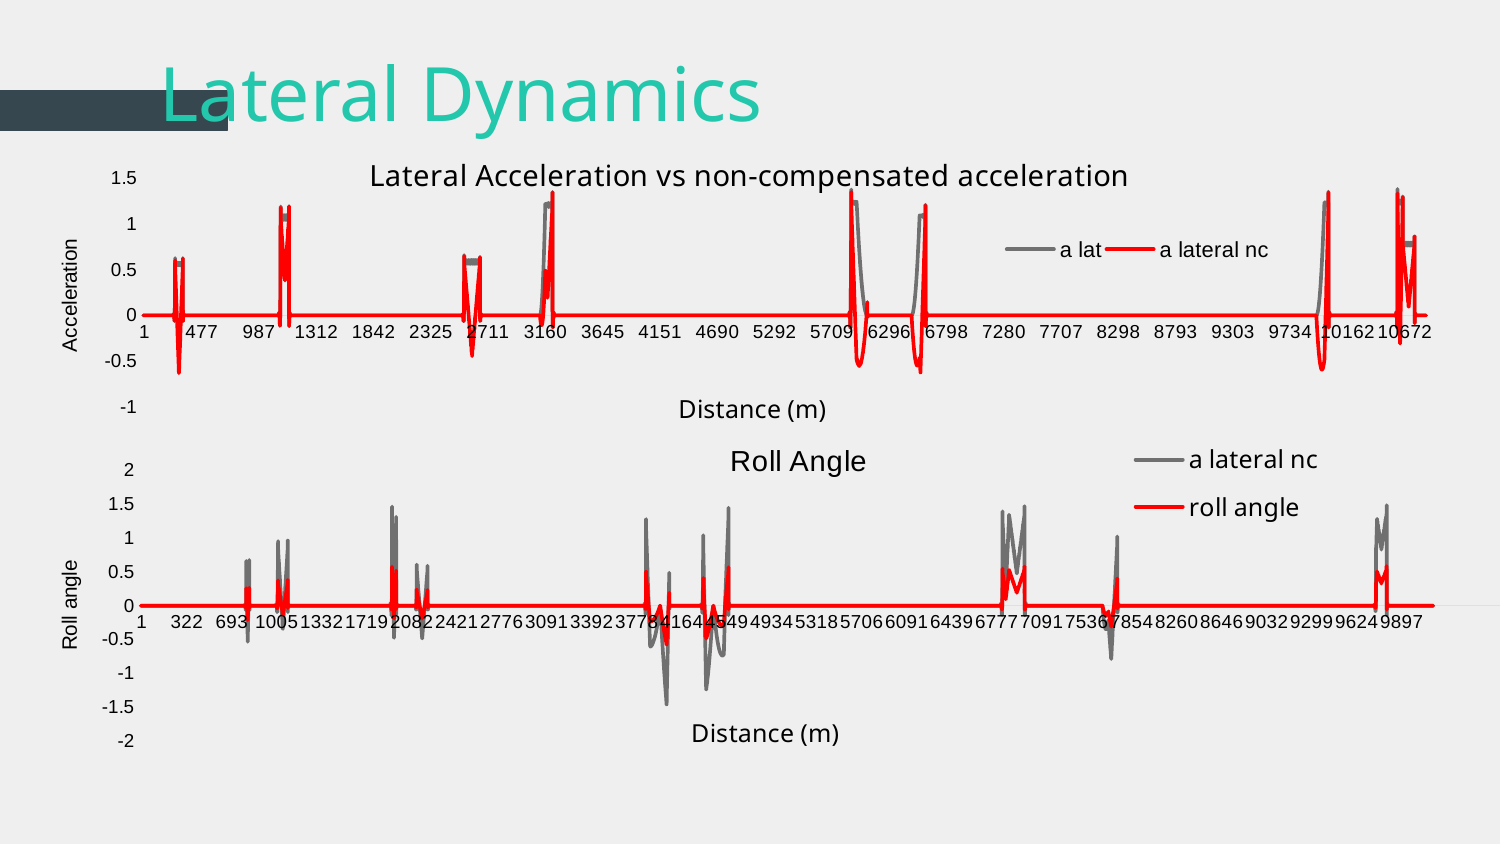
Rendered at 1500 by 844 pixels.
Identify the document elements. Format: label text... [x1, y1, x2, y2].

chart [51, 131, 1500, 758]
title Lateral Dynamics [144, 18, 973, 101]
